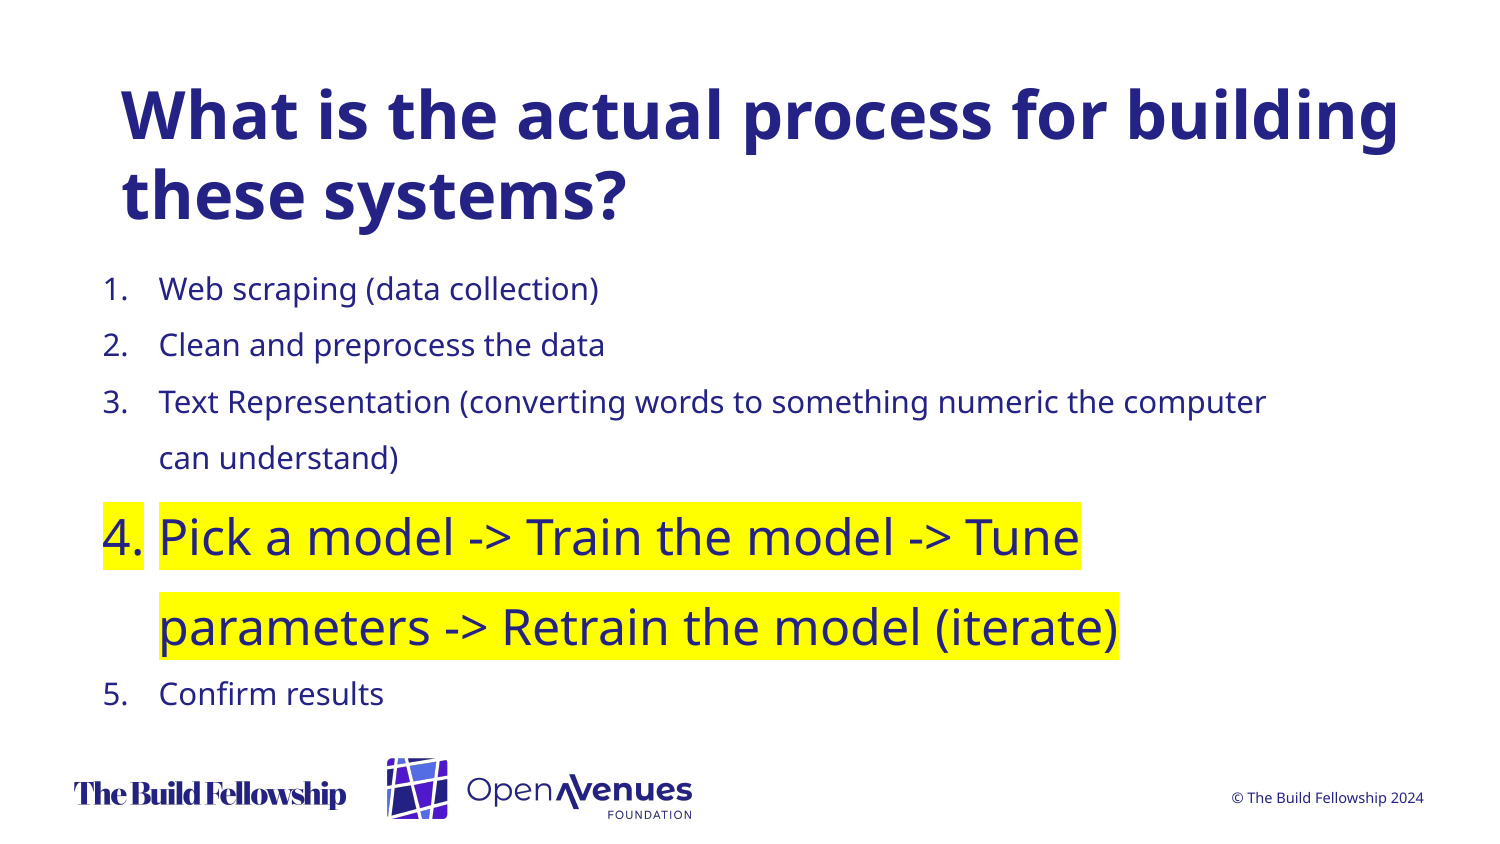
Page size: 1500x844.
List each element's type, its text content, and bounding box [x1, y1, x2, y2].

list Web scraping (data collection) Clean and preprocess the data Text Representation (converting words to something numeric the computer can understand) Pick a model -> Train the model -> Tune parameters -> Retrain the model (iterate) Confirm results [80, 250, 1302, 728]
picture [387, 758, 692, 820]
picture [74, 781, 346, 810]
title What is the actual process for building these systems? [121, 72, 1438, 228]
